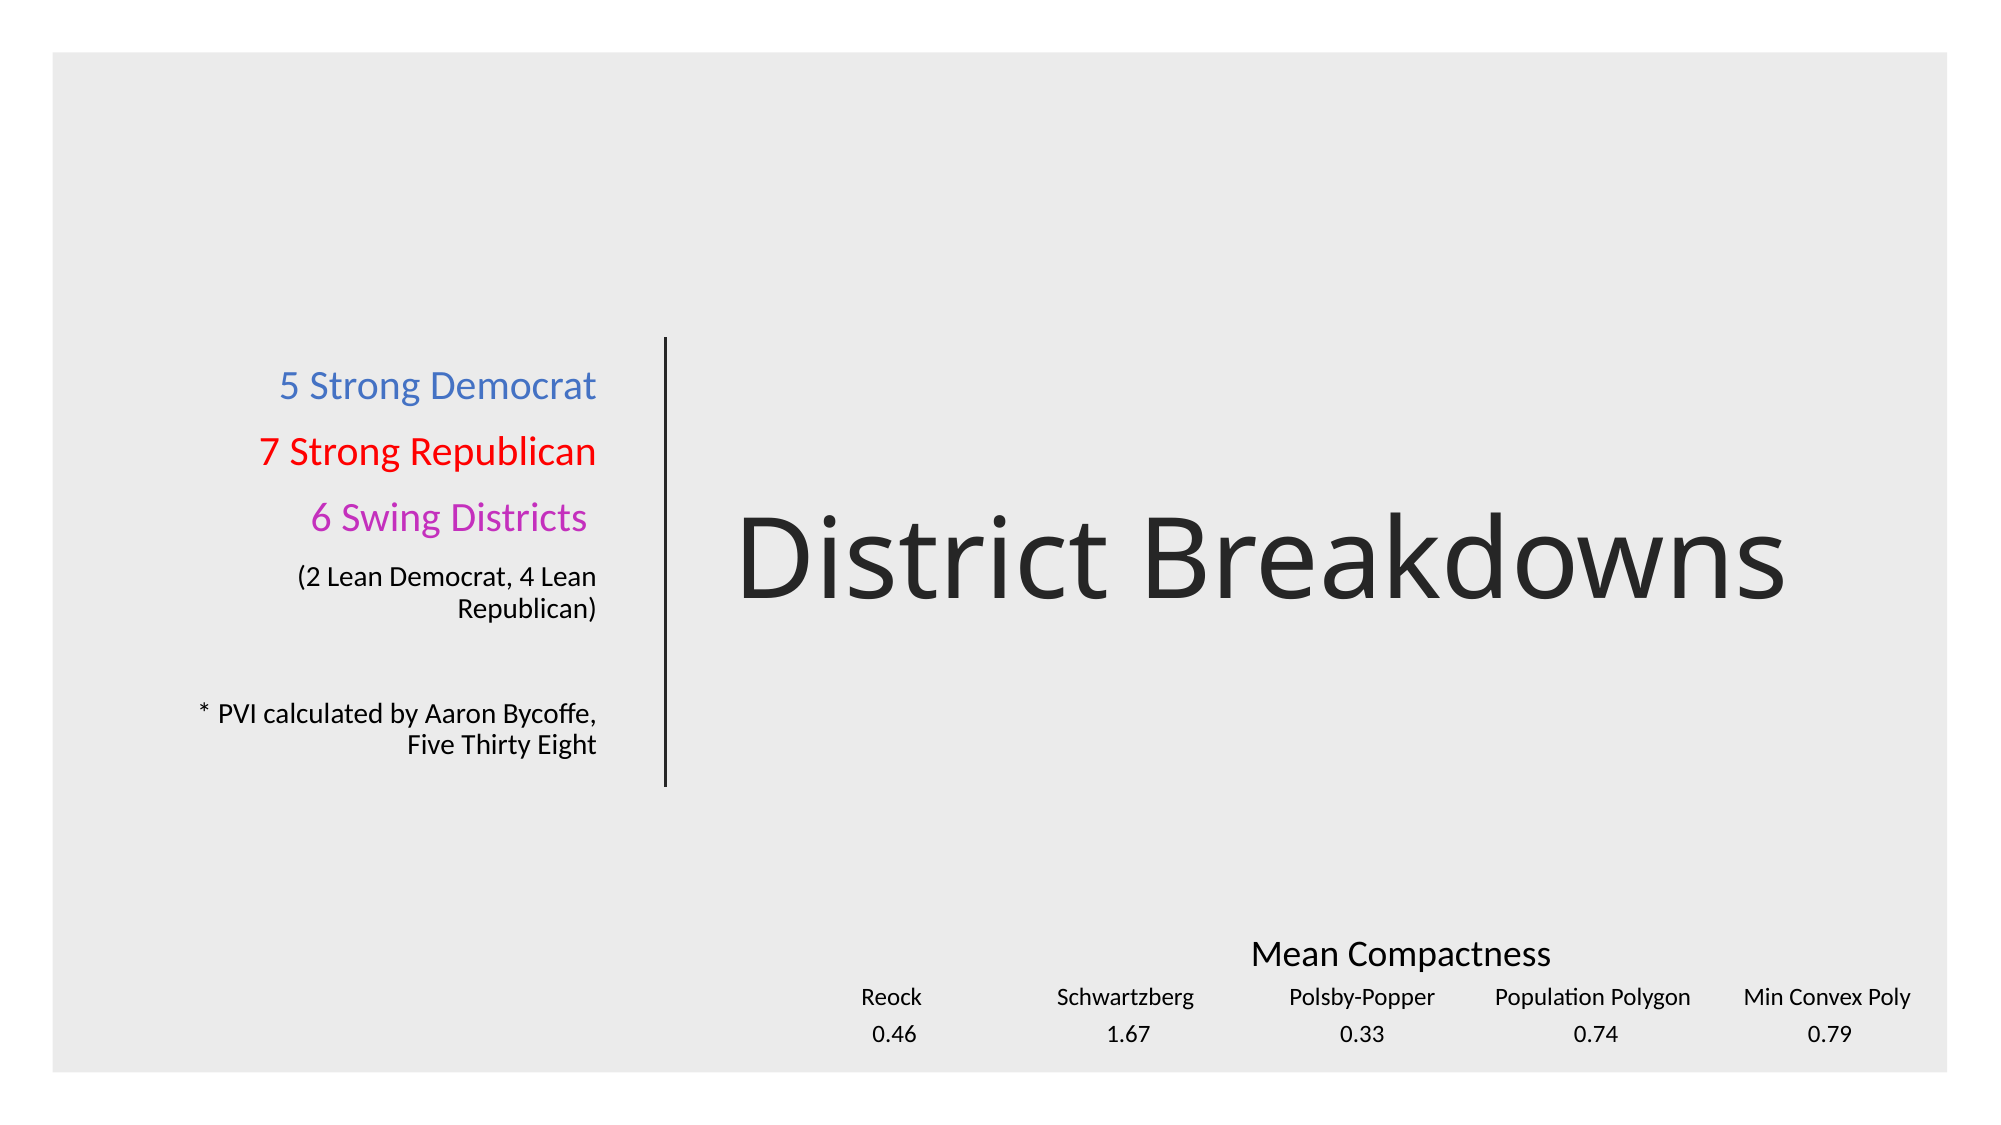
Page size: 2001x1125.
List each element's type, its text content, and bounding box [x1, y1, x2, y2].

list 5 Strong Democrat 7 Strong Republican 6 Swing Districts (2 Lean Democrat, 4 Lean Republican) * PVI calculated by Aaron Bycoffe, Five Thirty Eight [167, 158, 612, 967]
table_header Population Polygon [1479, 982, 1713, 1016]
table_cell 0.79 [1713, 1016, 1947, 1057]
table_cell 1.67 [1012, 1016, 1245, 1057]
table_header Reock [778, 982, 1012, 1016]
text_box Mean Compactness [1236, 921, 1567, 982]
table_header Min Convex Poly [1713, 982, 1947, 1016]
table_header Schwartzberg [1012, 982, 1245, 1016]
text_box [52, 51, 1948, 1073]
table_cell 0.74 [1479, 1016, 1713, 1057]
table_header Polsby-Popper [1245, 982, 1479, 1016]
table_cell 0.33 [1245, 1016, 1479, 1057]
table_cell 0.46 [778, 1016, 1012, 1057]
title District Breakdowns [718, 158, 1829, 967]
